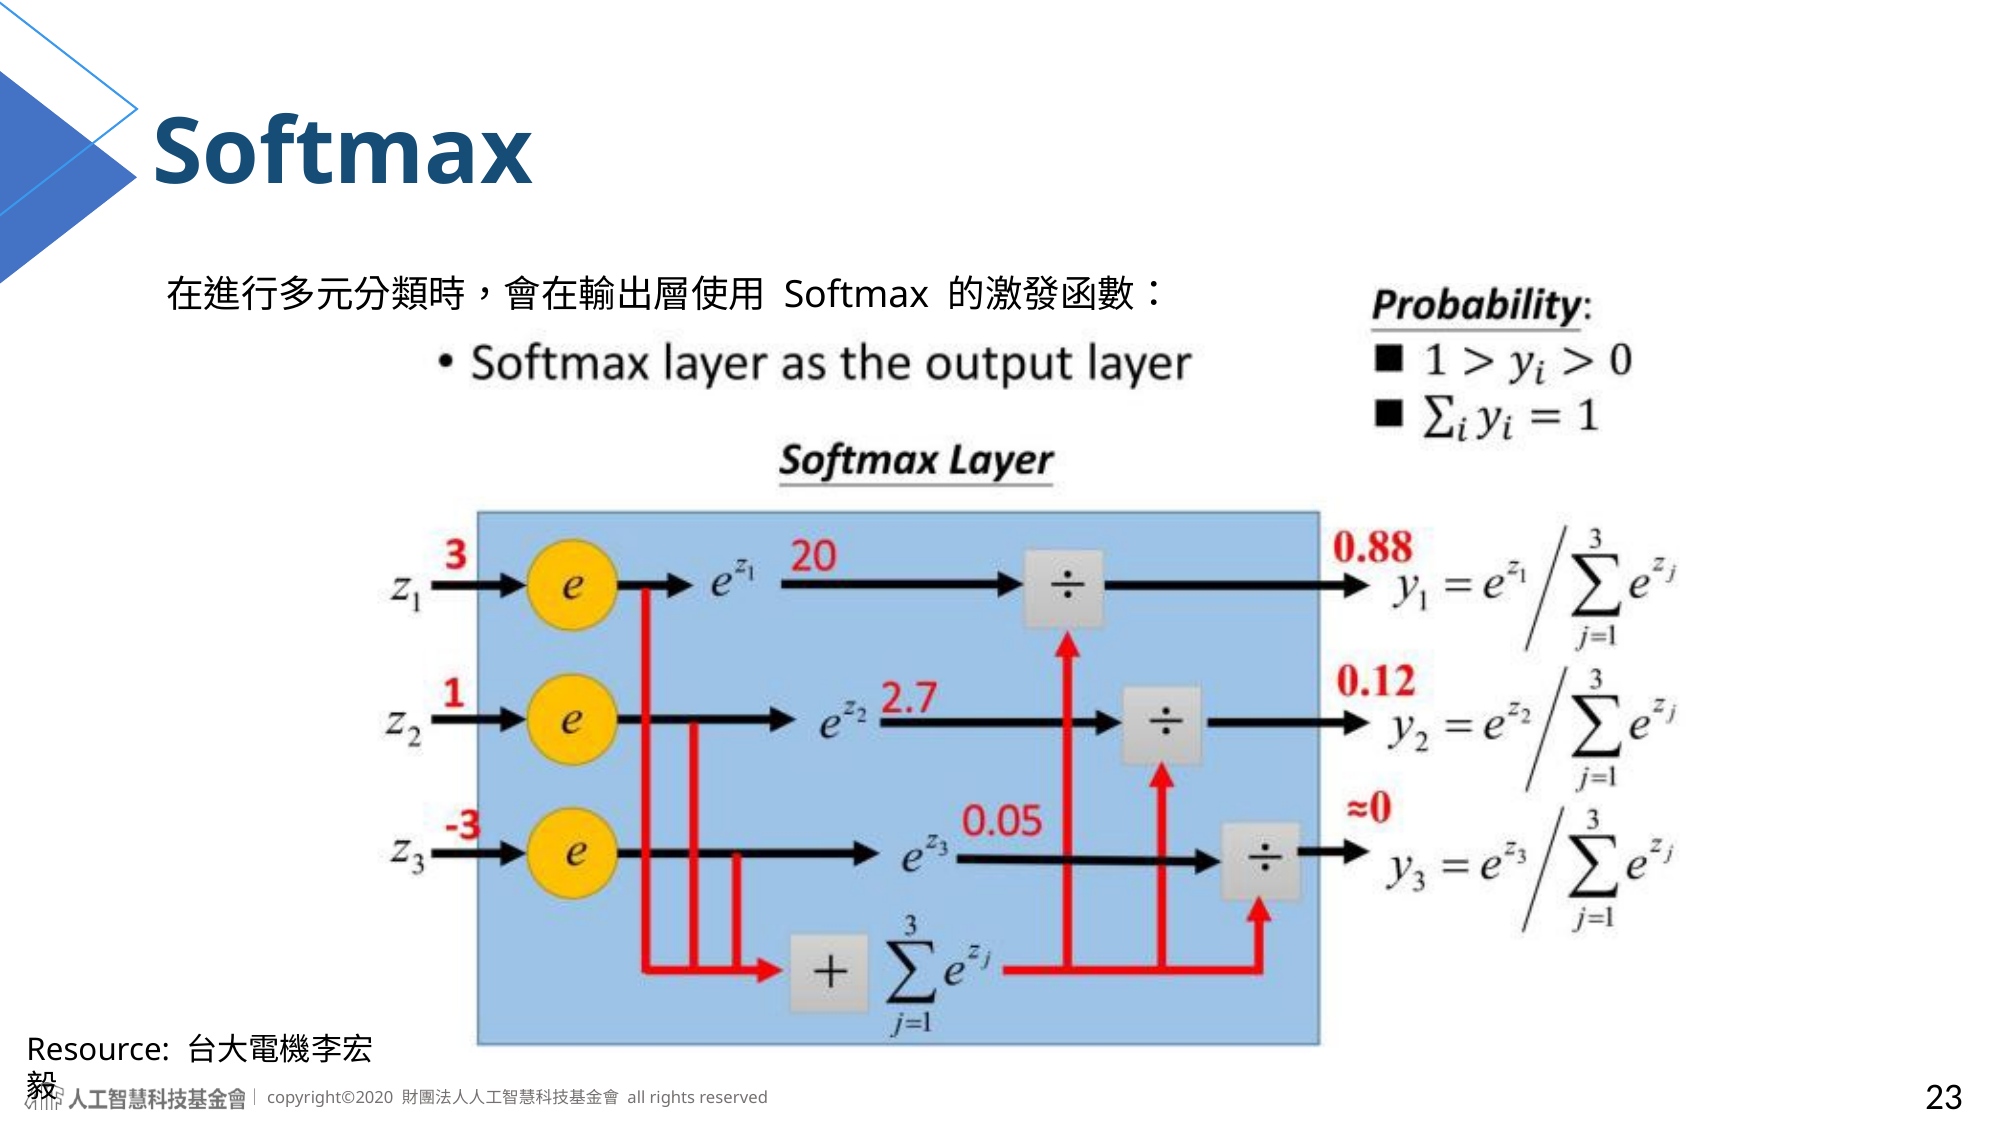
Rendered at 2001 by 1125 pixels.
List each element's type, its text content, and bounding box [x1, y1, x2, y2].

text_box 在進行多元分類時，會在輸出層使用 Softmax 的激發函數： [151, 262, 1221, 323]
text_box 23 [1910, 1064, 1981, 1125]
title Softmax [137, 45, 1937, 263]
text_box Resource: 台大電機李宏毅 [11, 1021, 418, 1112]
picture [332, 283, 1710, 1053]
